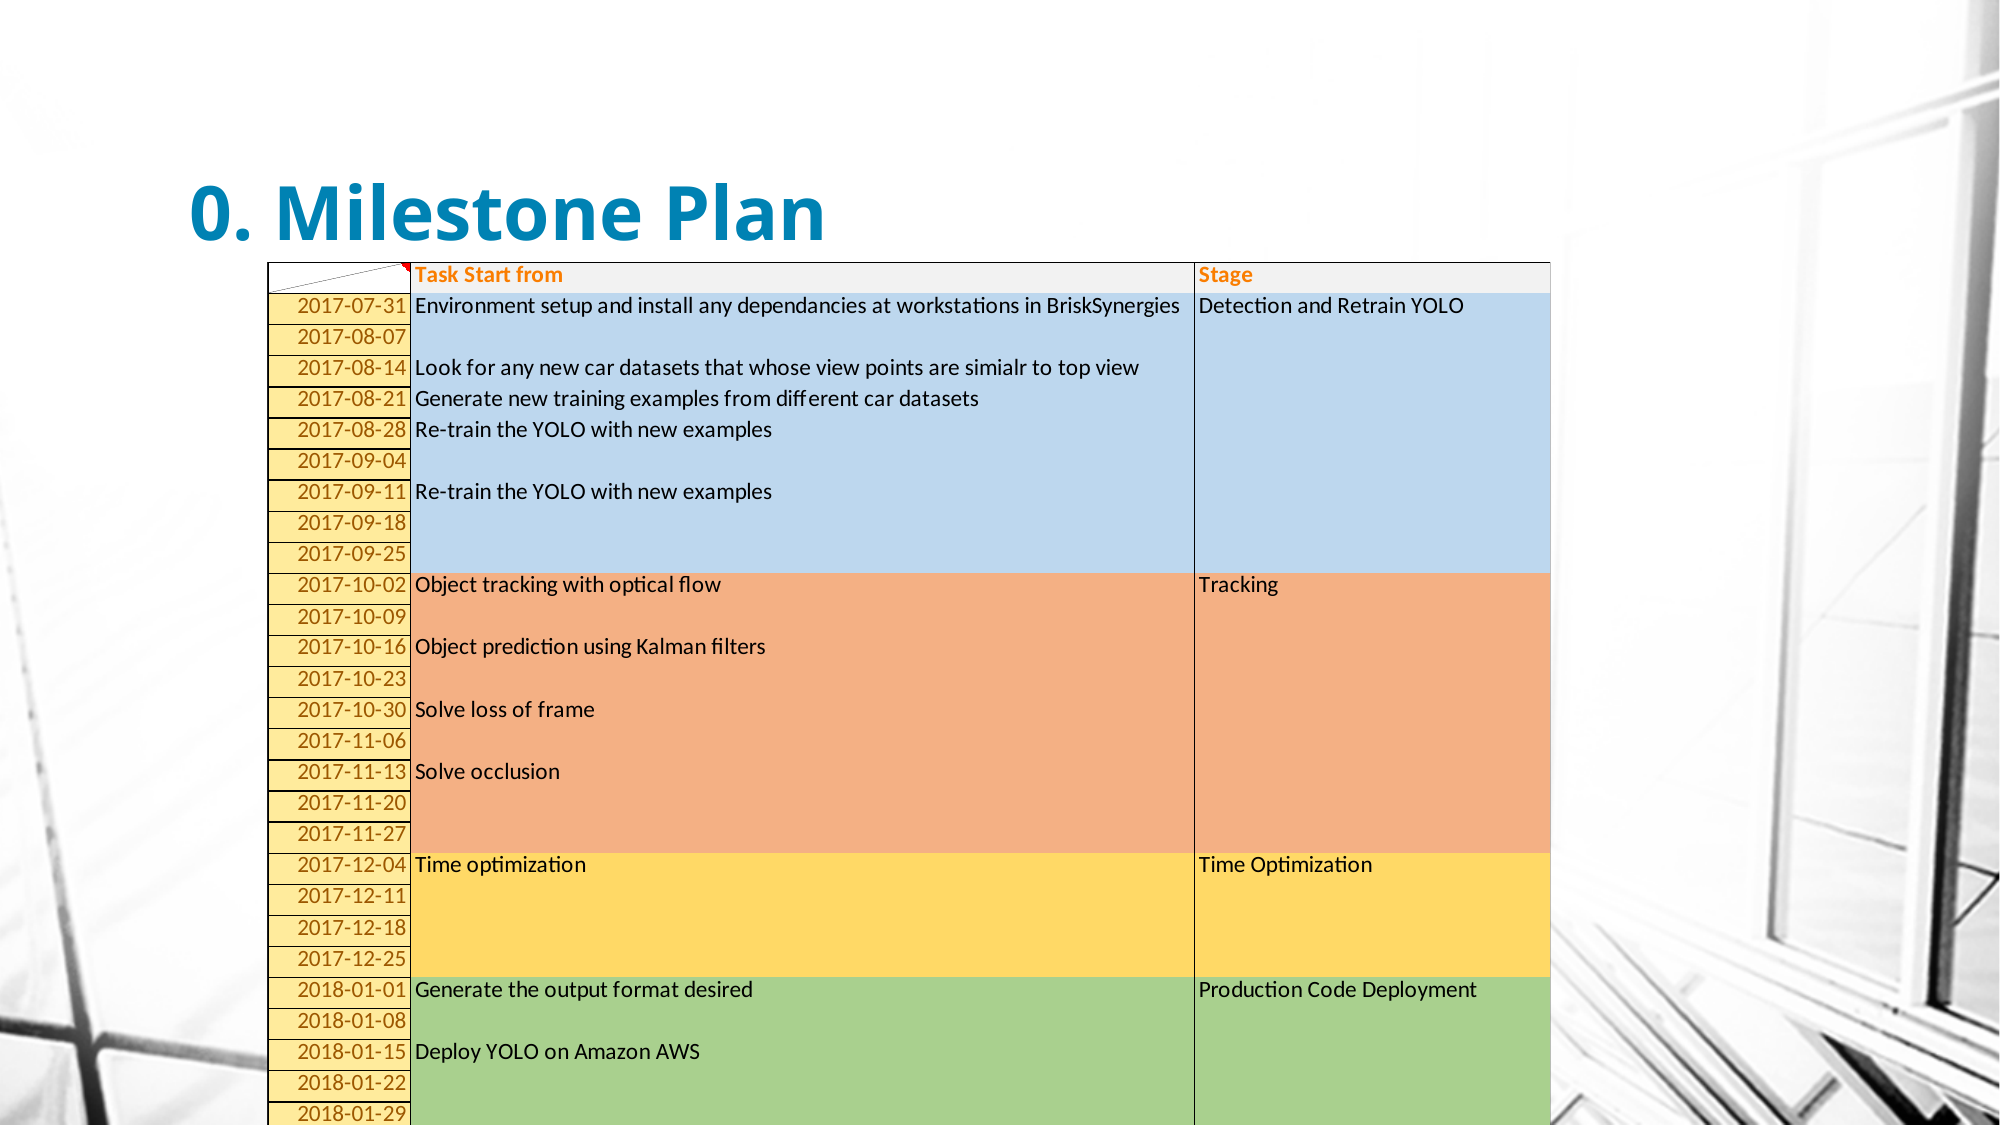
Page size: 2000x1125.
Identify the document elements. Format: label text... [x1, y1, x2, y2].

title 0. Milestone Plan [174, 87, 1600, 263]
picture [0, 0, 2000, 1125]
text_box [267, 261, 1552, 1125]
